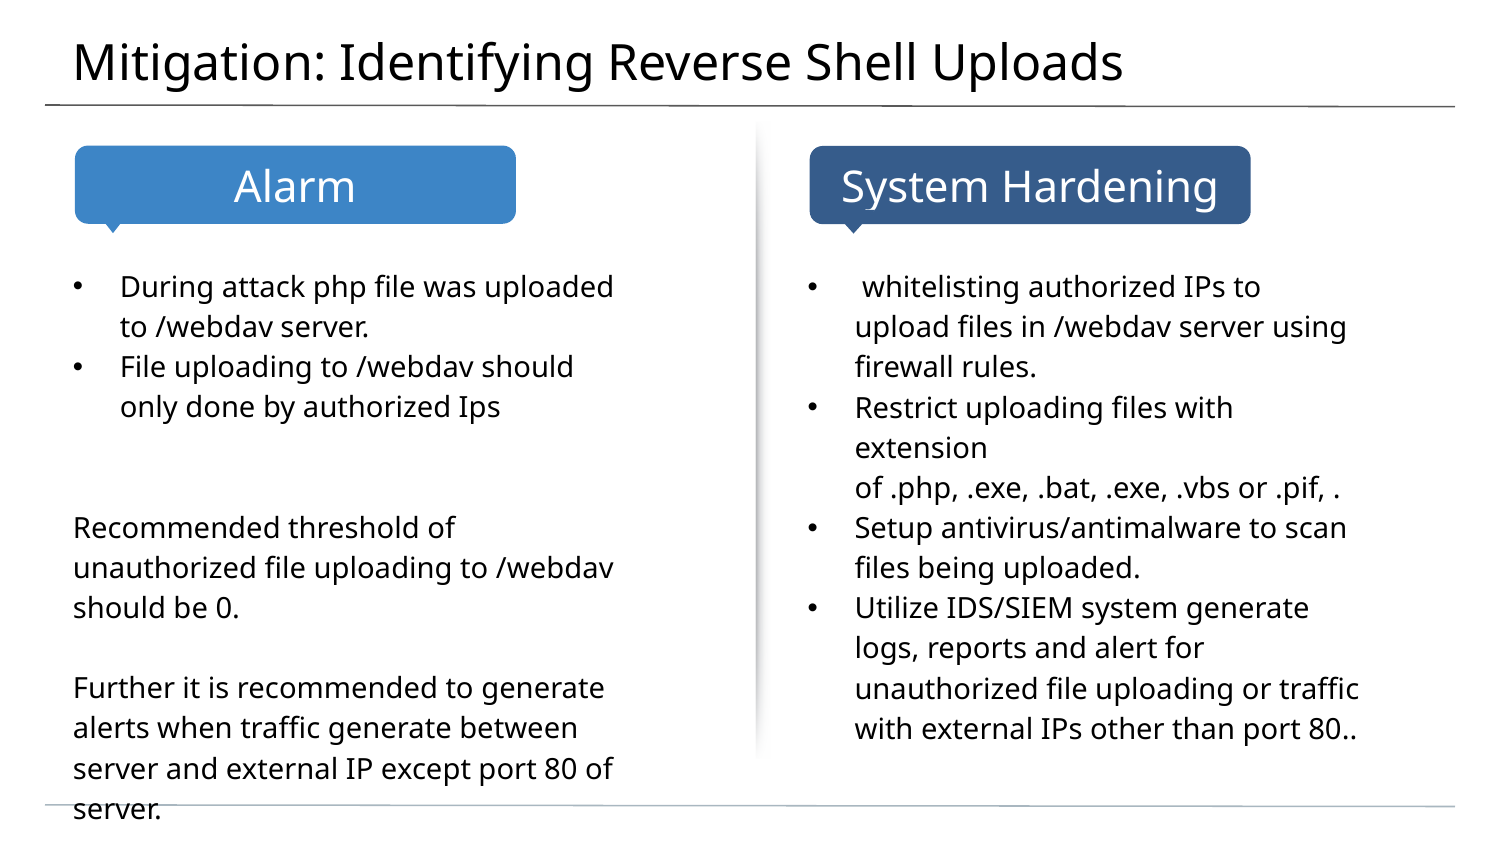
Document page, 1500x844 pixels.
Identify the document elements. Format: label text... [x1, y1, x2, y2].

title Mitigation: Identifying Reverse Shell Uploads [0, 0, 1500, 88]
picture [703, 107, 839, 782]
subtitle During attack php file was uploaded to /webdav server. File uploading to /webdav should only done by authorized Ips Recommended threshold of unauthorized file uploading to /webdav should be 0. Further it is recommended to generate alerts when traffic generate between server and external IP except port 80 of server. [0, 262, 704, 805]
subtitle whitelisting authorized IPs to upload files in /webdav server using firewall rules. Restrict uploading files with extension of .php, .exe, .bat, .exe, .vbs or .pif, . Setup antivirus/antimalware to scan files being uploaded. Utilize IDS/SIEM system generate logs, reports and alert for unauthorized file uploading or traffic with external IPs other than port 80.. [732, 263, 1438, 805]
